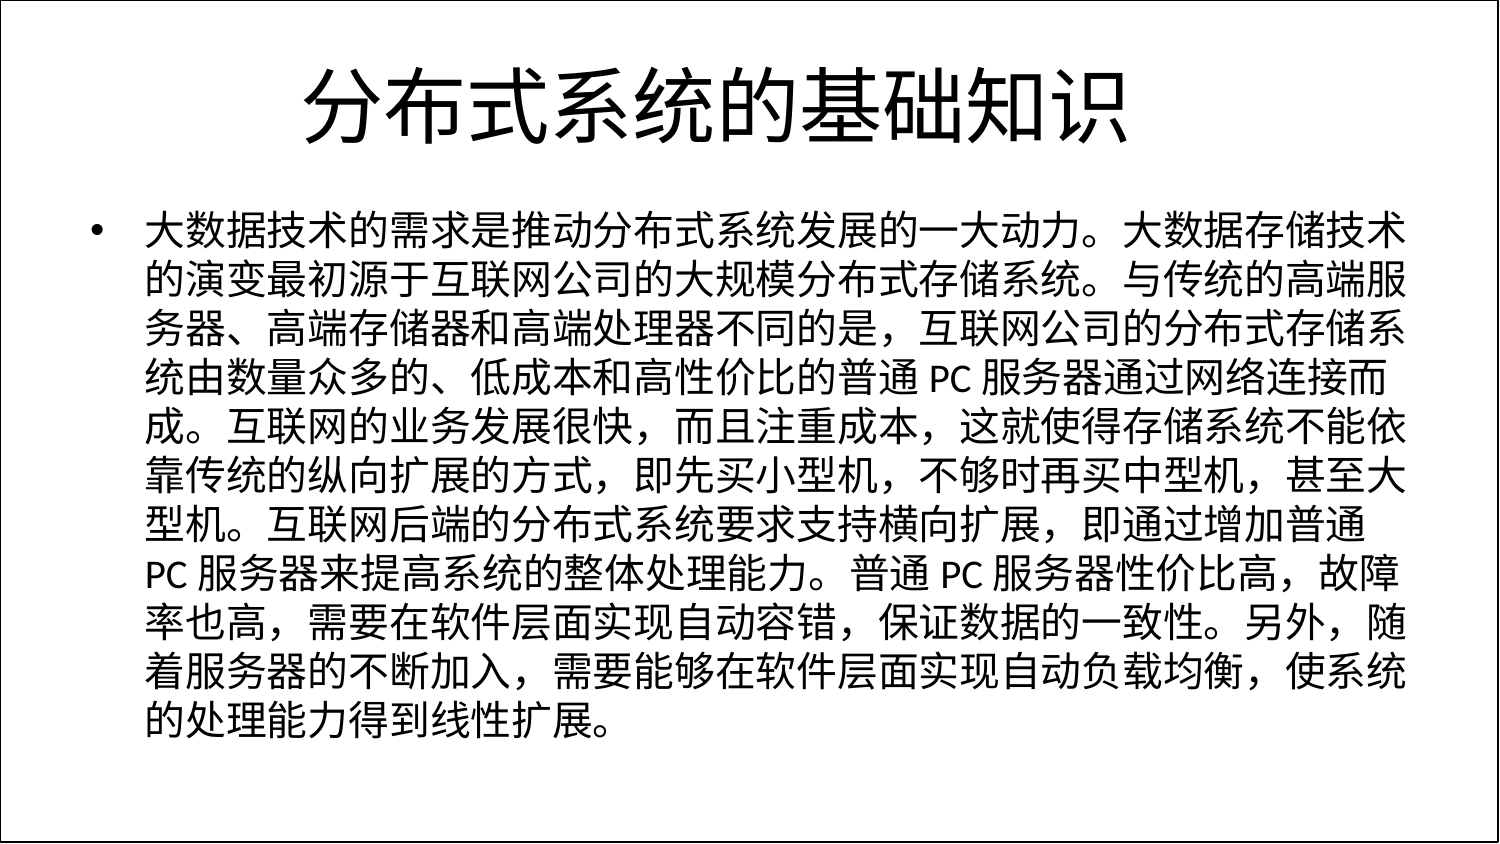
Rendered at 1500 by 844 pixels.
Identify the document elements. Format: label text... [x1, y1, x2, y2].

list 大数据技术的需求是推动分布式系统发展的一大动力。大数据存储技术的演变最初源于互联网公司的大规模分布式存储系统。与传统的高端服务器、高端存储器和高端处理器不同的是，互联网公司的分布式存储系统由数量众多的、低成本和高性价比的普通PC服务器通过网络连接而成。互联网的业务发展很快，而且注重成本，这就使得存储系统不能依靠传统的纵向扩展的方式，即先买小型机，不够时再买中型机，甚至大型机。互联网后端的分布式系统要求支持横向扩展，即通过增加普通PC服务器来提高系统的整体处理能力。普通PC服务器性价比高，故障率也高，需要在软件层面实现自动容错，保证数据的一致性。另外，随着服务器的不断加入，需要能够在软件层面实现自动负载均衡，使系统的处理能力得到线性扩展。 [75, 196, 1425, 754]
title 分布式系统的基础知识 [75, 33, 1425, 175]
